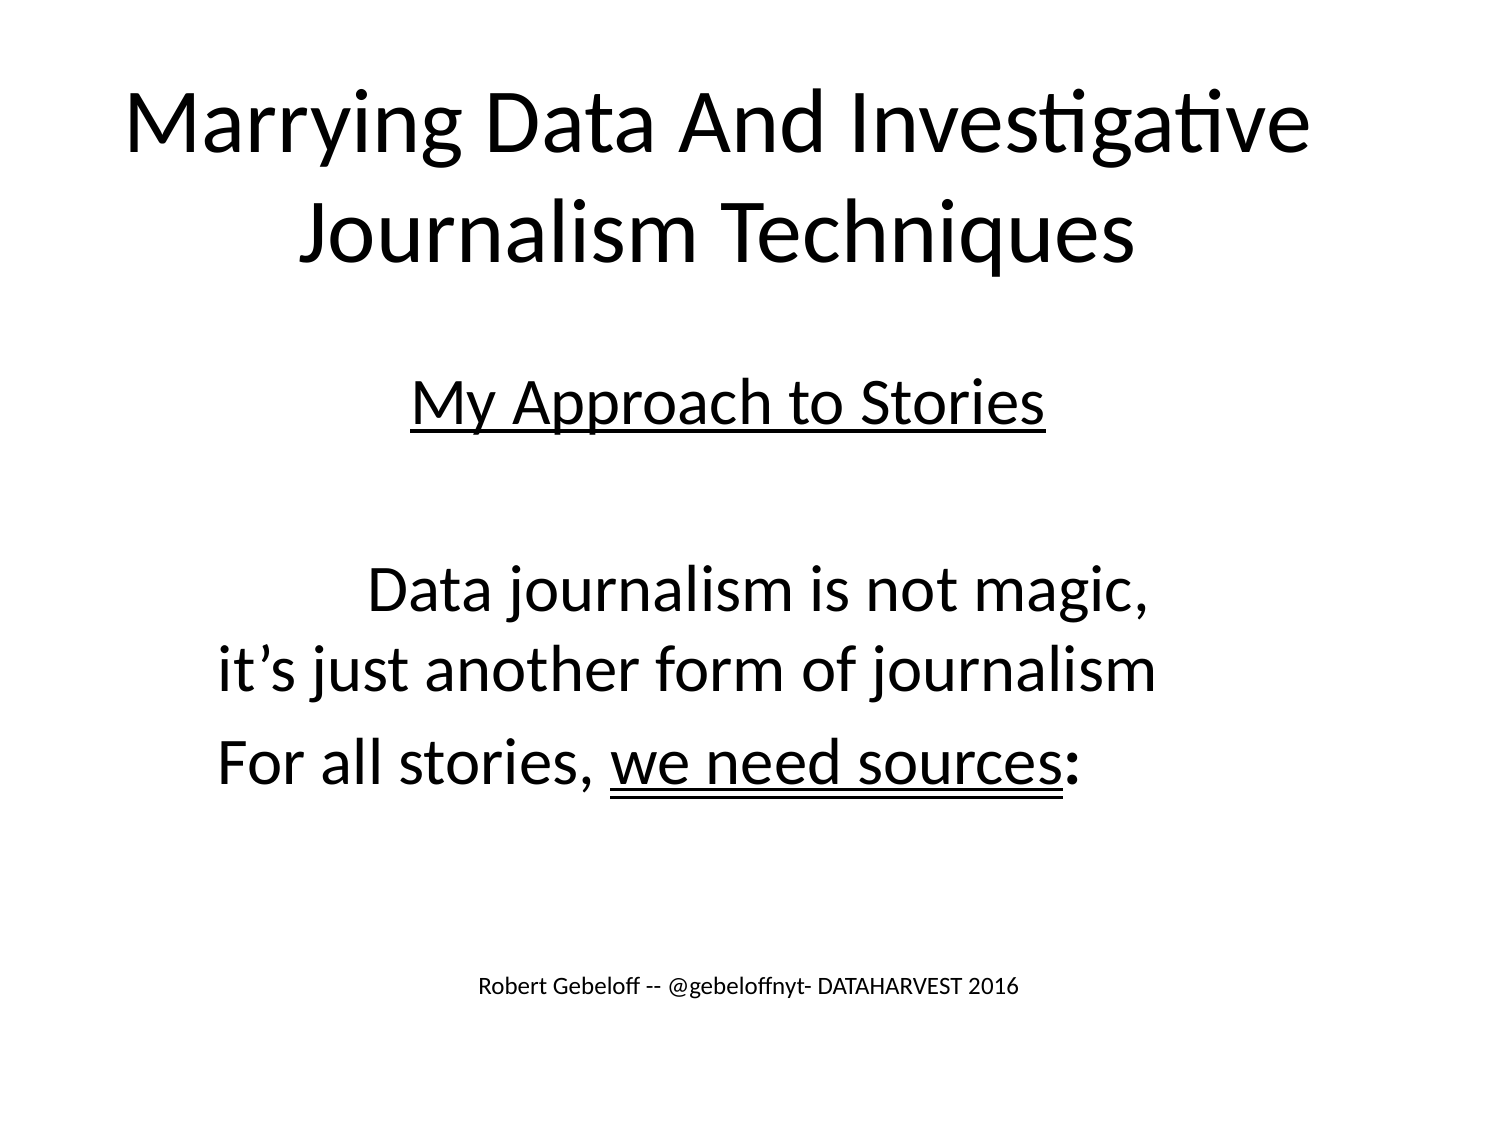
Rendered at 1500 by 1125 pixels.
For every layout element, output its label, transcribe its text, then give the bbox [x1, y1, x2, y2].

subtitle My Approach to Stories Data journalism is not magic, it’s just another form of journalism For all stories, we need sources: [202, 350, 1253, 844]
title Marrying Data And Investigative Journalism Techniques [80, 50, 1356, 292]
text_box Robert Gebeloff -- @gebeloffnyt- DATAHARVEST 2016 [125, 961, 1374, 1007]
